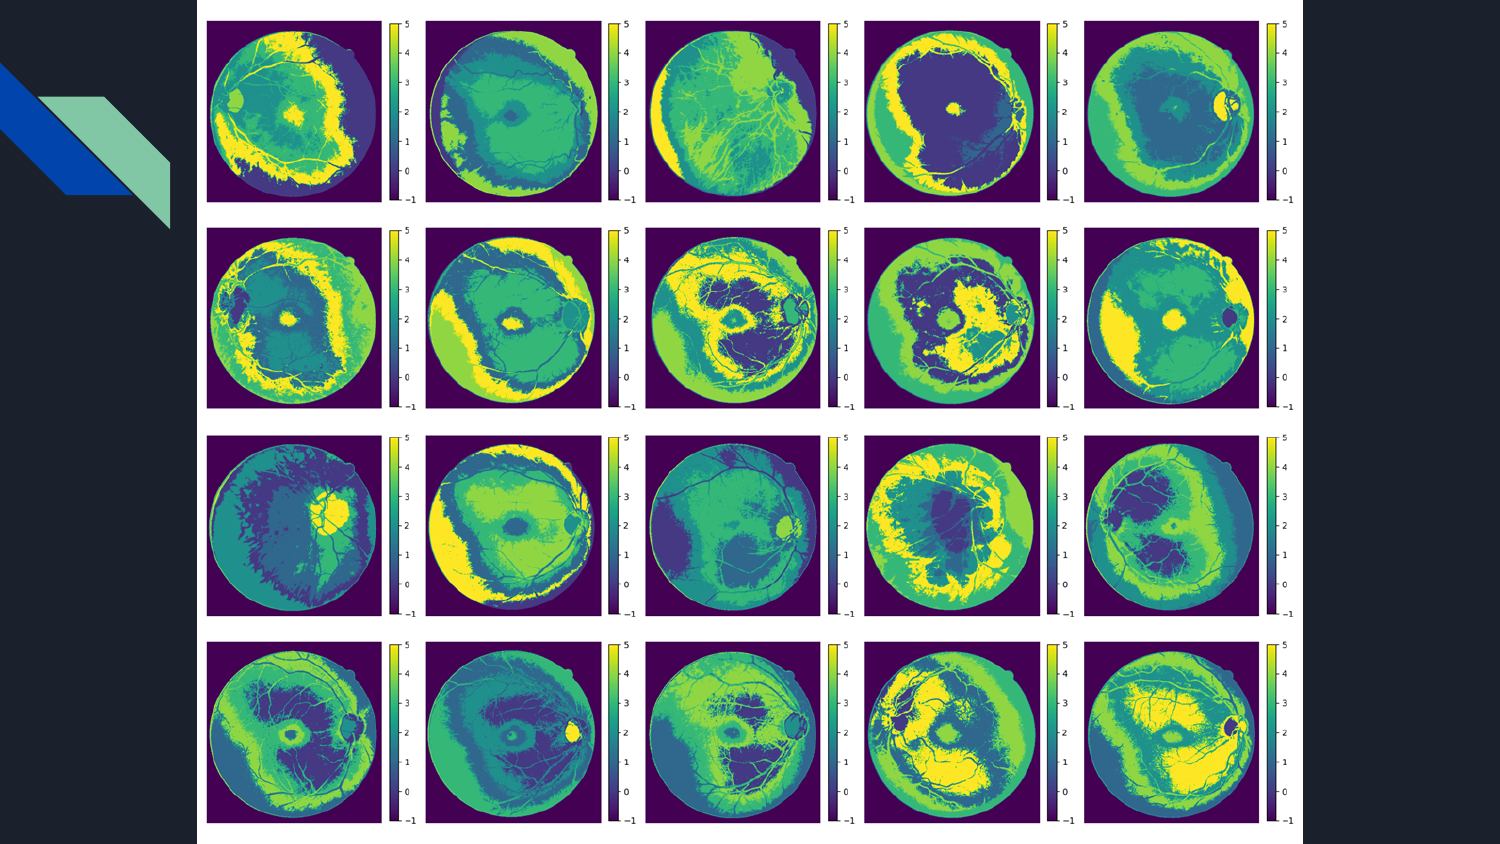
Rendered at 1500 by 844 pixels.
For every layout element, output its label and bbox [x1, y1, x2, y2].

picture [197, 0, 1303, 844]
